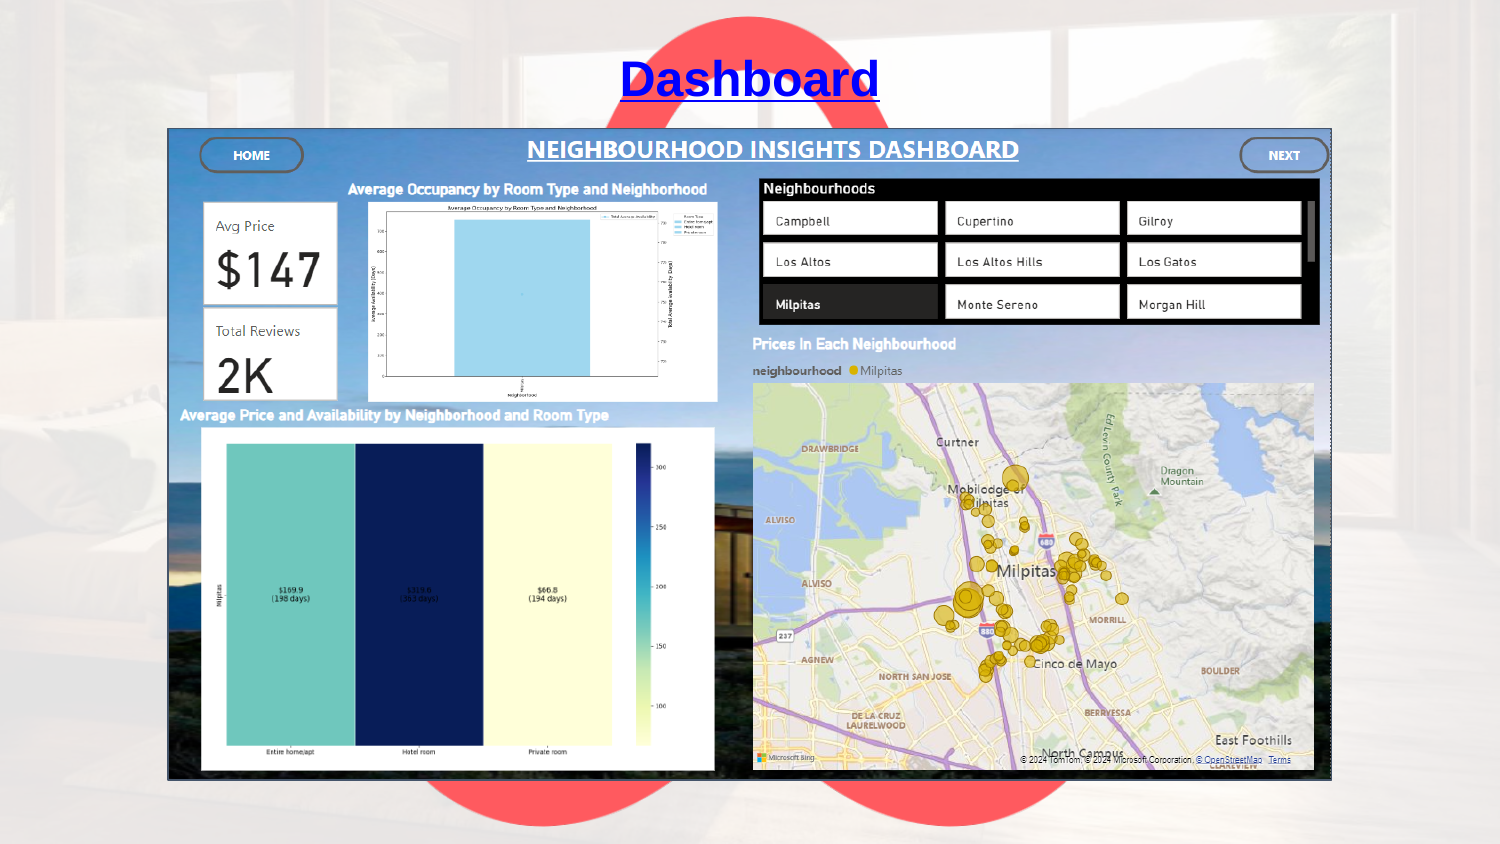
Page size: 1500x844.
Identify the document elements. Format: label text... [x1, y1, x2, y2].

title Dashboard [51, 18, 1449, 122]
picture [168, 122, 1332, 780]
picture [371, 781, 1129, 827]
